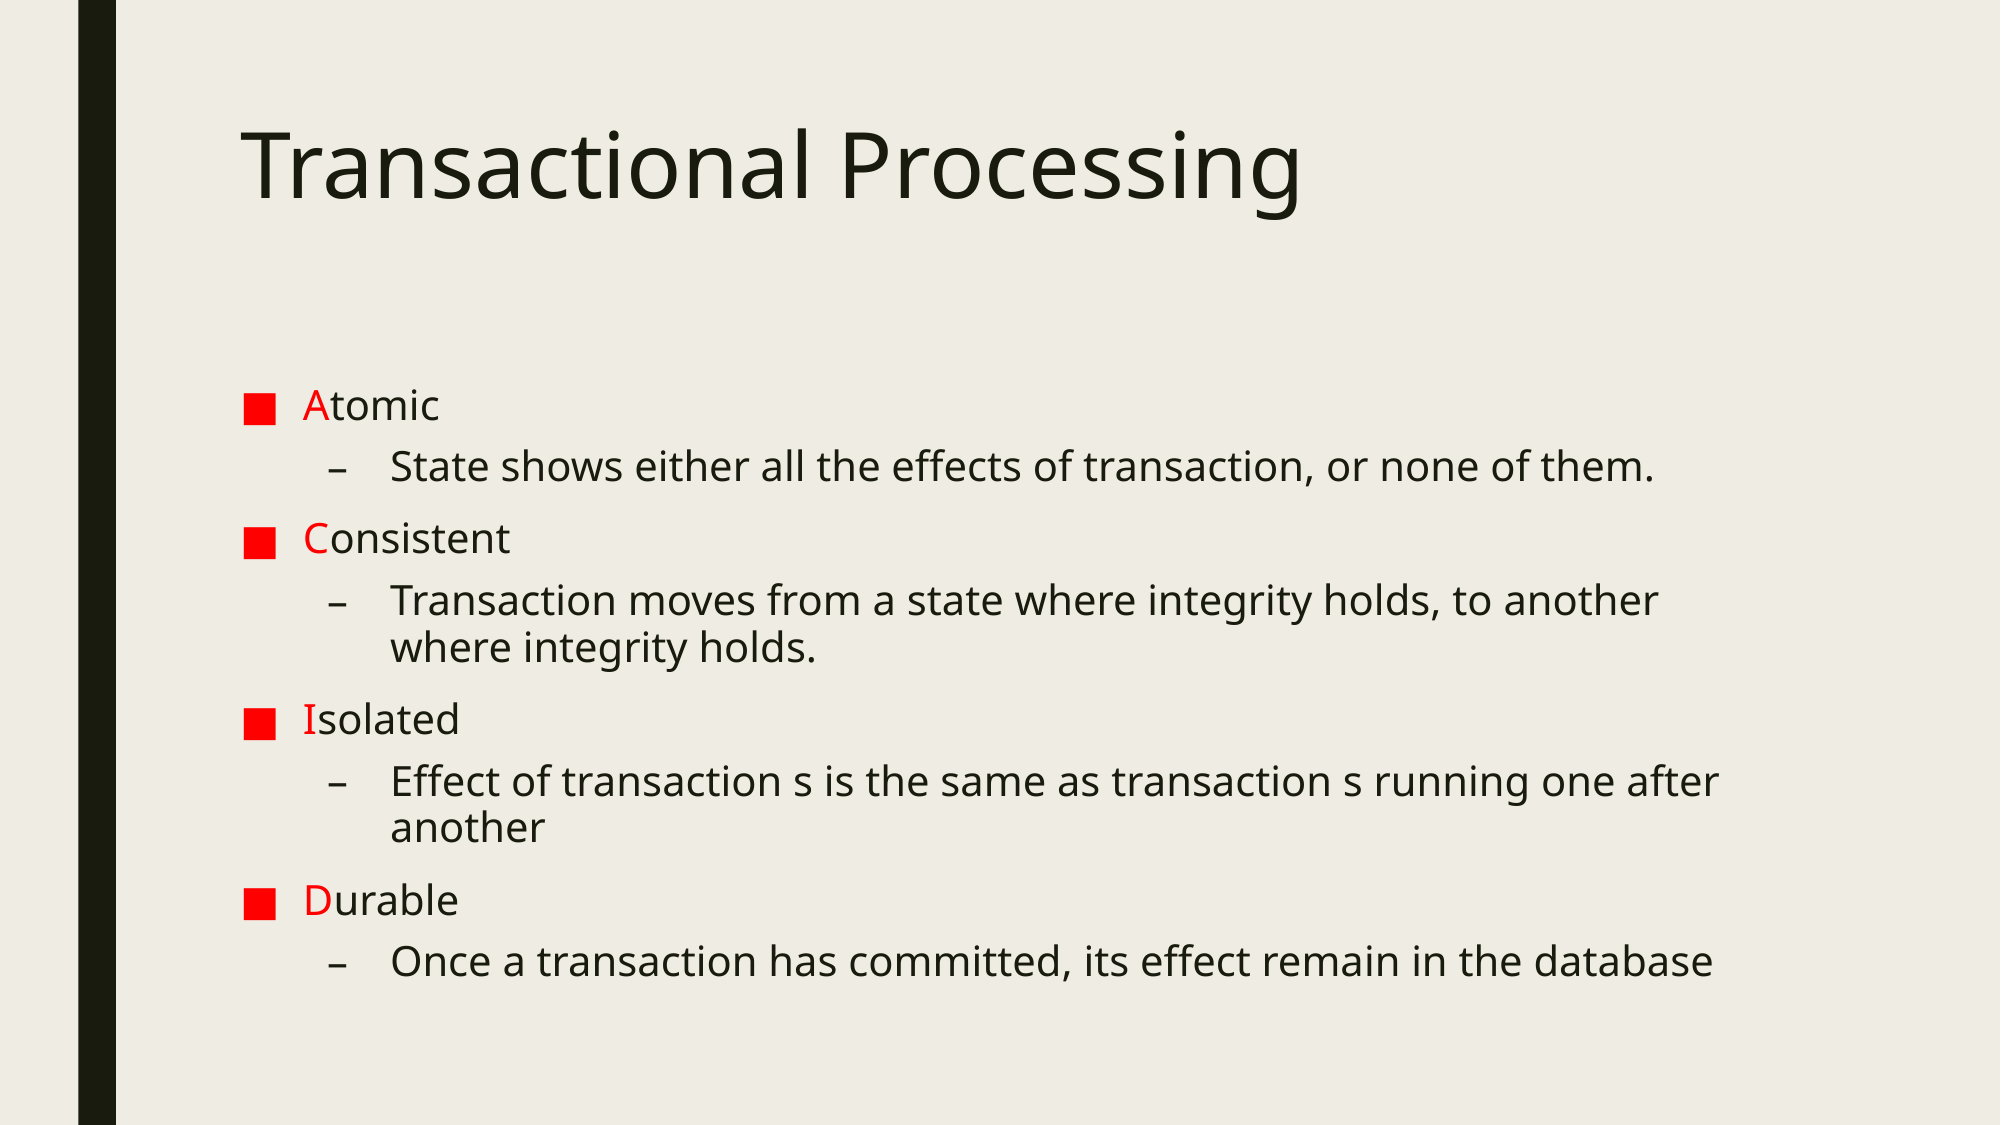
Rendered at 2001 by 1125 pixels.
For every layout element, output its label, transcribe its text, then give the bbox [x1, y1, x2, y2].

list Atomic State shows either all the effects of transaction, or none of them. Consistent Transaction moves from a state where integrity holds, to another where integrity holds. Isolated Effect of transaction s is the same as transaction s running one after another Durable Once a transaction has committed, its effect remain in the database [225, 375, 1800, 963]
title Transactional Processing [225, 112, 1800, 357]
